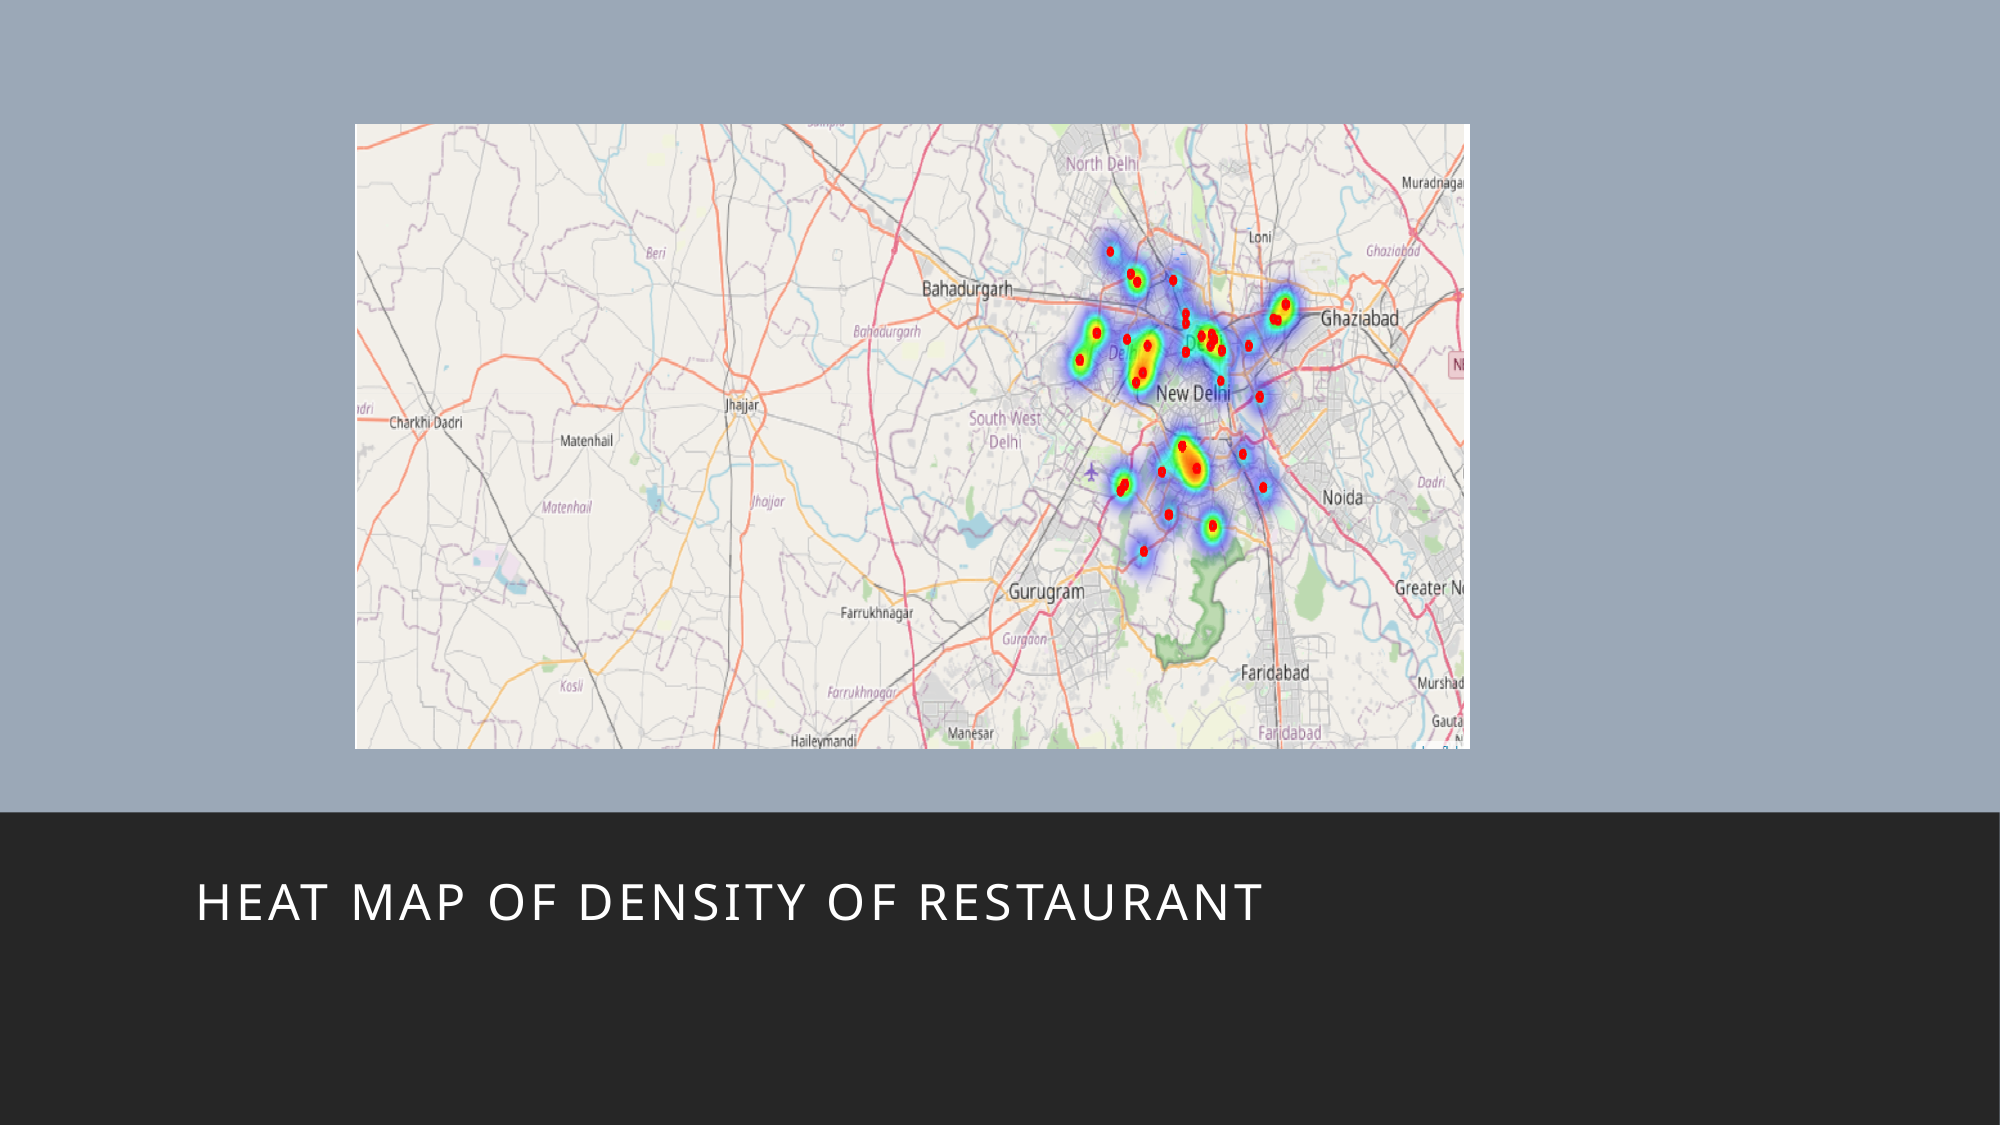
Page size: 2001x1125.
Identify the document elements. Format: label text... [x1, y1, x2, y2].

text_box [0, 811, 2000, 1125]
subtitle Heat map of density of restaurant [180, 857, 1831, 1045]
text_box [0, 0, 2000, 811]
picture [354, 123, 1471, 749]
